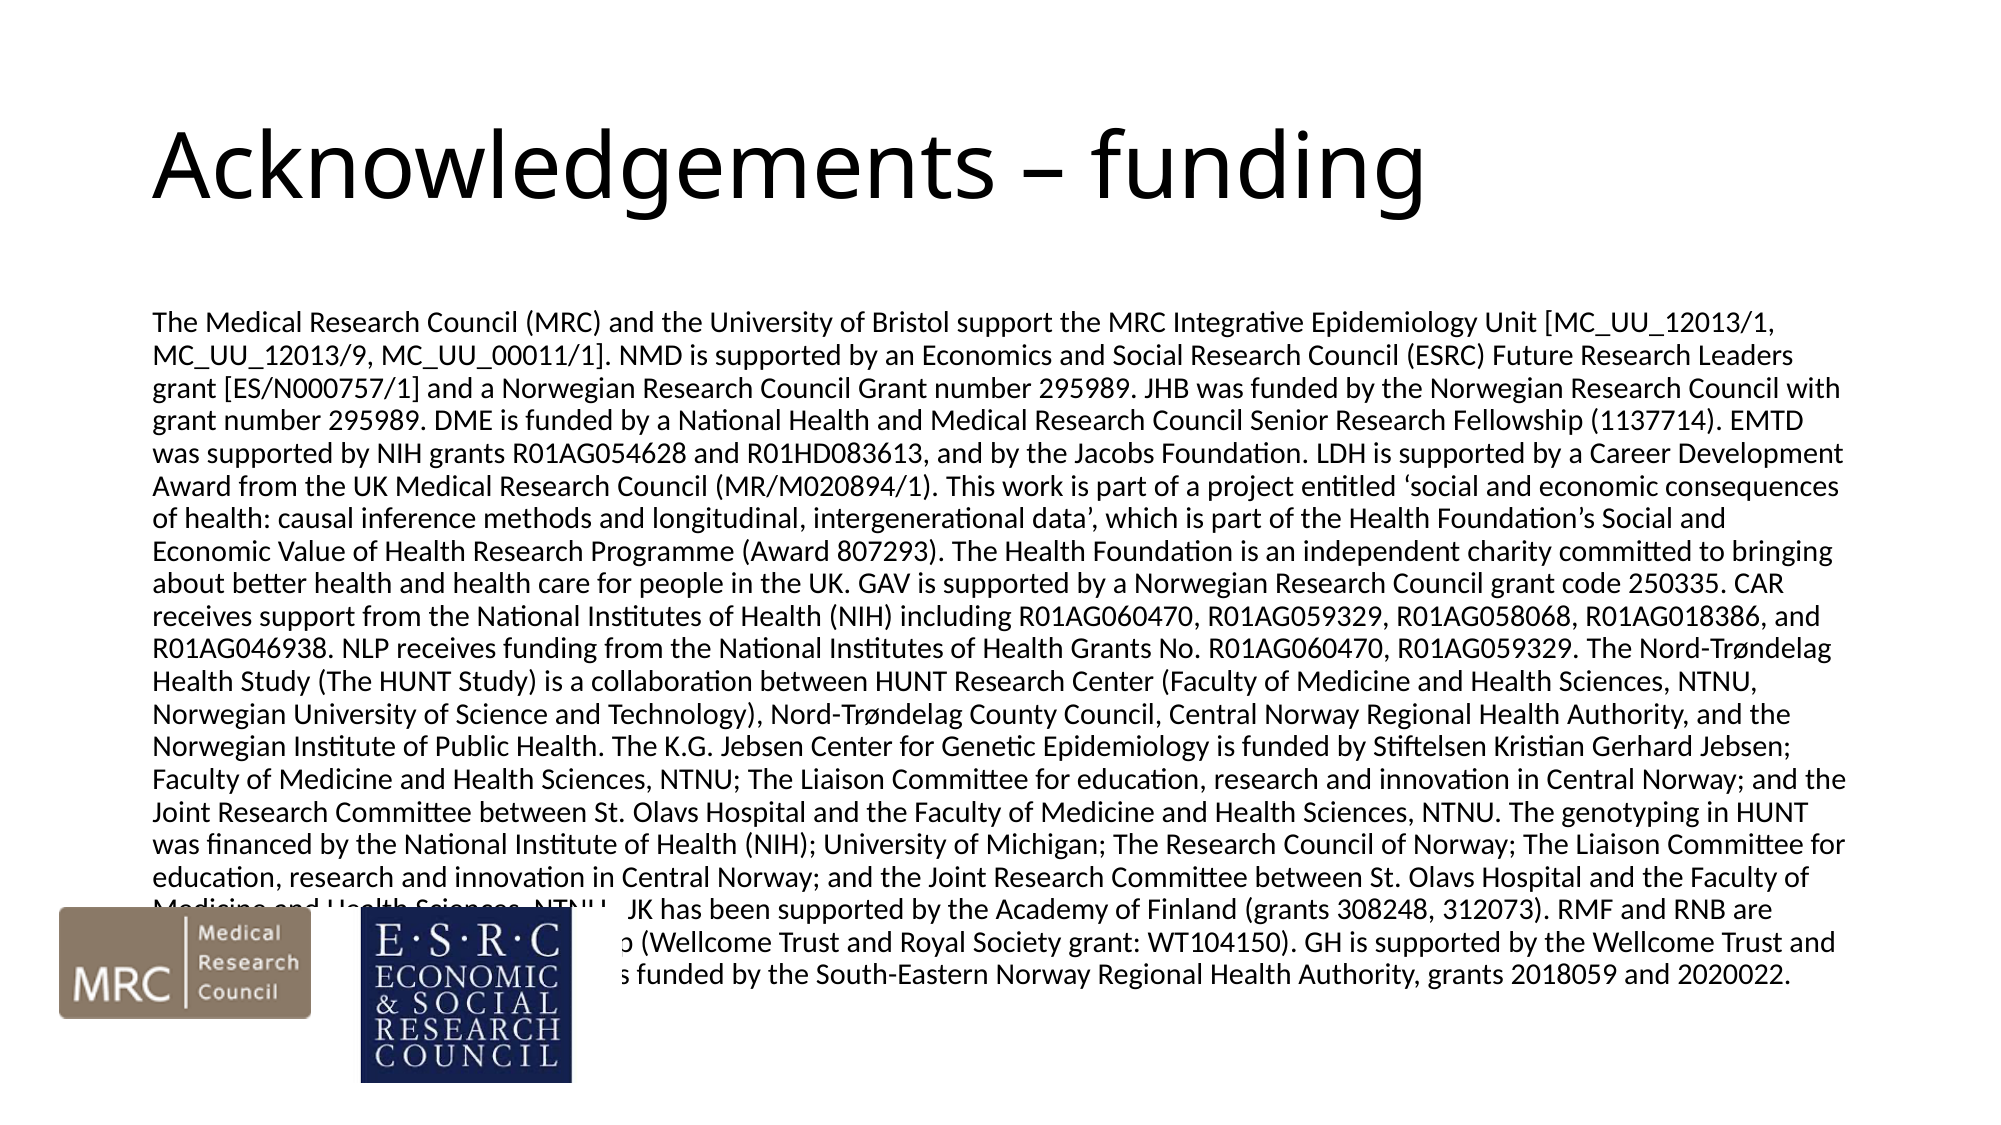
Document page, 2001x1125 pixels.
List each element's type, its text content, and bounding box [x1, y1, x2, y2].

picture [59, 907, 622, 1083]
list The Medical Research Council (MRC) and the University of Bristol support the MRC Integrative Epidemiology Unit [MC_UU_12013/1, MC_UU_12013/9, MC_UU_00011/1]. NMD is supported by an Economics and Social Research Council (ESRC) Future Research Leaders grant [ES/N000757/1] and a Norwegian Research Council Grant number 295989. JHB was funded by the Norwegian Research Council with grant number 295989. DME is funded by a National Health and Medical Research Council Senior Research Fellowship (1137714). EMTD was supported by NIH grants R01AG054628 and R01HD083613, and by the Jacobs Foundation. LDH is supported by a Career Development Award from the UK Medical Research Council (MR/M020894/1). This work is part of a project entitled ‘social and economic consequences of health: causal inference methods and longitudinal, intergenerational data’, which is part of the Health Foundation’s Social and Economic Value of Health Research Programme (Award 807293). The Health Foundation is an independent charity committed to bringing about better health and health care for people in the UK. GAV is supported by a Norwegian Research Council grant code 250335. CAR receives support from the National Institutes of Health (NIH) including R01AG060470, R01AG059329, R01AG058068, R01AG018386, and R01AG046938. NLP receives funding from the National Institutes of Health Grants No. R01AG060470, R01AG059329. The Nord-Trøndelag Health Study (The HUNT Study) is a collaboration between HUNT Research Center (Faculty of Medicine and Health Sciences, NTNU, Norwegian University of Science and Technology), Nord-Trøndelag County Council, Central Norway Regional Health Authority, and the Norwegian Institute of Public Health. The K.G. Jebsen Center for Genetic Epidemiology is funded by Stiftelsen Kristian Gerhard Jebsen; Faculty of Medicine and Health Sciences, NTNU; The Liaison Committee for education, research and innovation in Central Norway; and the Joint Research Committee between St. Olavs Hospital and the Faculty of Medicine and Health Sciences, NTNU. The genotyping in HUNT was financed by the National Institute of Health (NIH); University of Michigan; The Research Council of Norway; The Liaison Committee for education, research and innovation in Central Norway; and the Joint Research Committee between St. Olavs Hospital and the Faculty of Medicine and Health Sciences, NTNU. JK has been supported by the Academy of Finland (grants 308248, 312073). RMF and RNB are supported by Sir Henry Dale Fellowship (Wellcome Trust and Royal Society grant: WT104150). GH is supported by the Wellcome Trust and Royal Society [208806/Z/17/Z]. AH was funded by the South-Eastern Norway Regional Health Authority, grants 2018059 and 2020022. [137, 299, 1863, 1014]
title Acknowledgements – funding [137, 59, 1863, 278]
